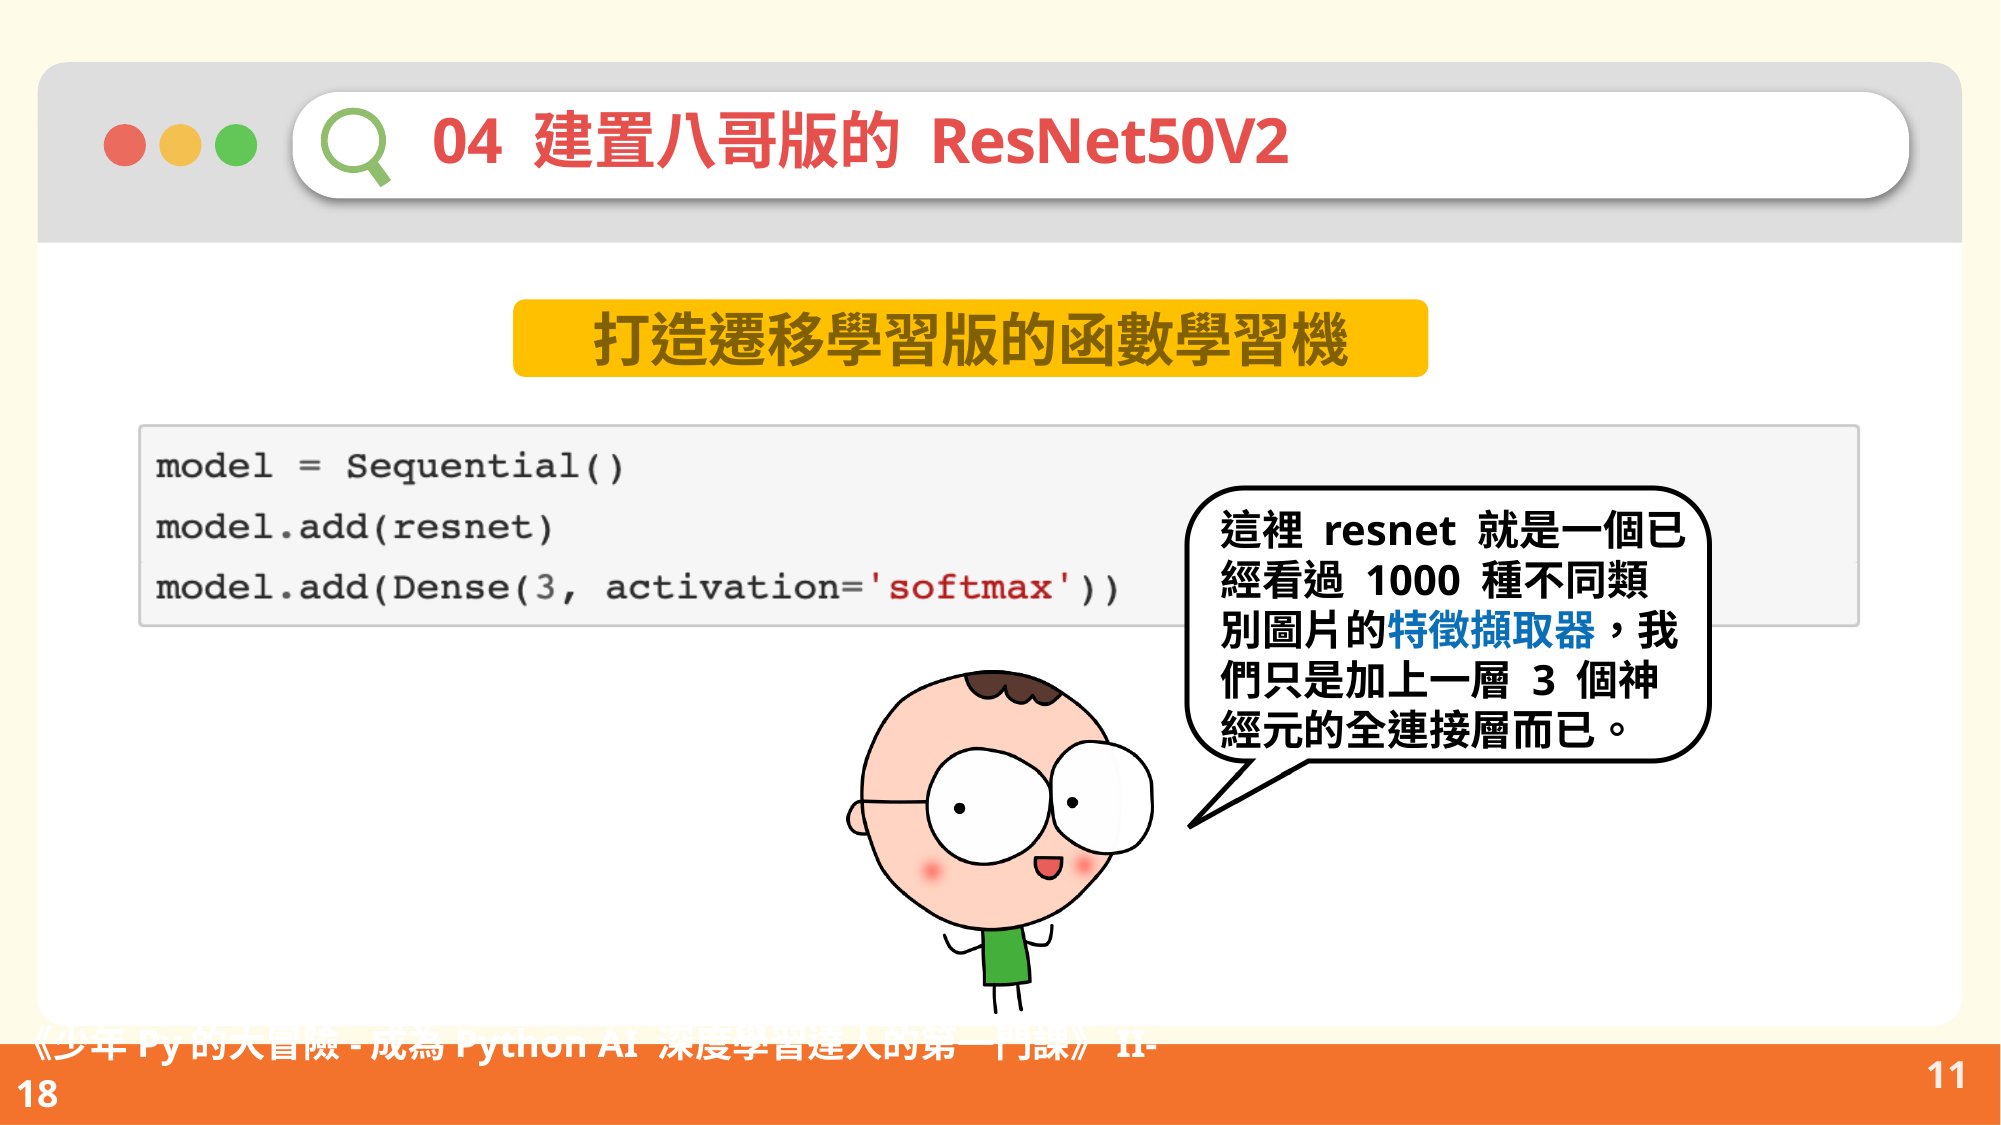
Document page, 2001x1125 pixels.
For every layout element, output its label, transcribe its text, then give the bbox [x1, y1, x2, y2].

list 04 建置八哥版的 ResNet50V2 [423, 105, 1874, 185]
picture [1182, 483, 1713, 832]
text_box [137, 422, 1863, 630]
text_box 打造遷移學習版的函數學習機 [513, 299, 1429, 377]
picture [845, 670, 1155, 1014]
slide_number 11 [1912, 1047, 1982, 1111]
